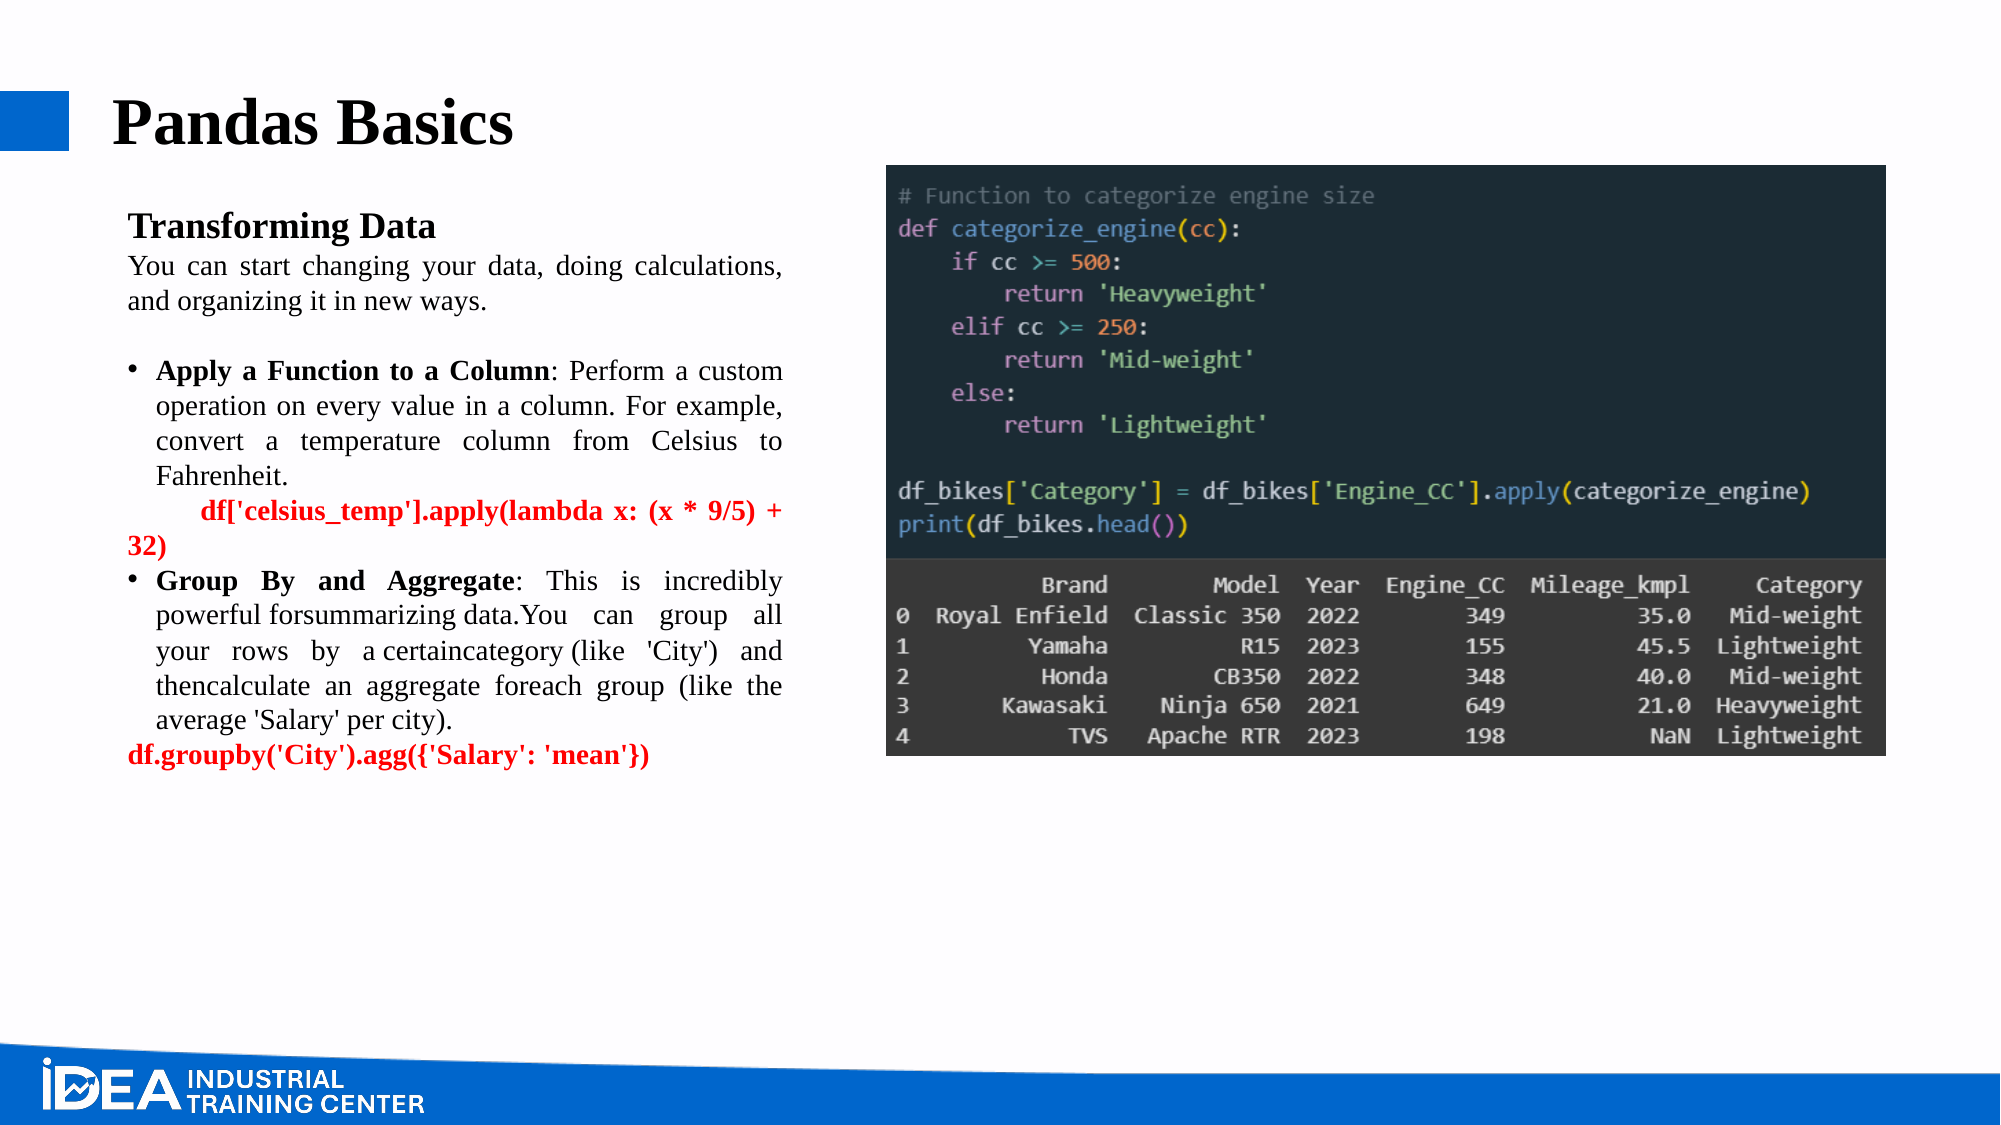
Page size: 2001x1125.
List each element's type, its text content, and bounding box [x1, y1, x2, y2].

picture [885, 165, 1886, 756]
picture [0, 1031, 2000, 1125]
picture [0, 91, 69, 151]
text_box Transforming Data You can start changing your data, doing calculations, and organizing it in new ways. Apply a Function to a Column: Perform a custom operation on every value in a column. For example, convert a temperature column from Celsius to Fahrenheit. df['celsius_temp'].apply(lambda x: (x * 9/5) + 32) Group By and Aggregate: This is incredibly powerful forsummarizing data.You can group all your rows by a certaincategory (like 'City') and thencalculate an aggregate foreach group (like the average 'Salary' per city). df.groupby('City').agg({'Salary': 'mean'}) [112, 193, 799, 779]
title Pandas Basics [112, 93, 1886, 167]
